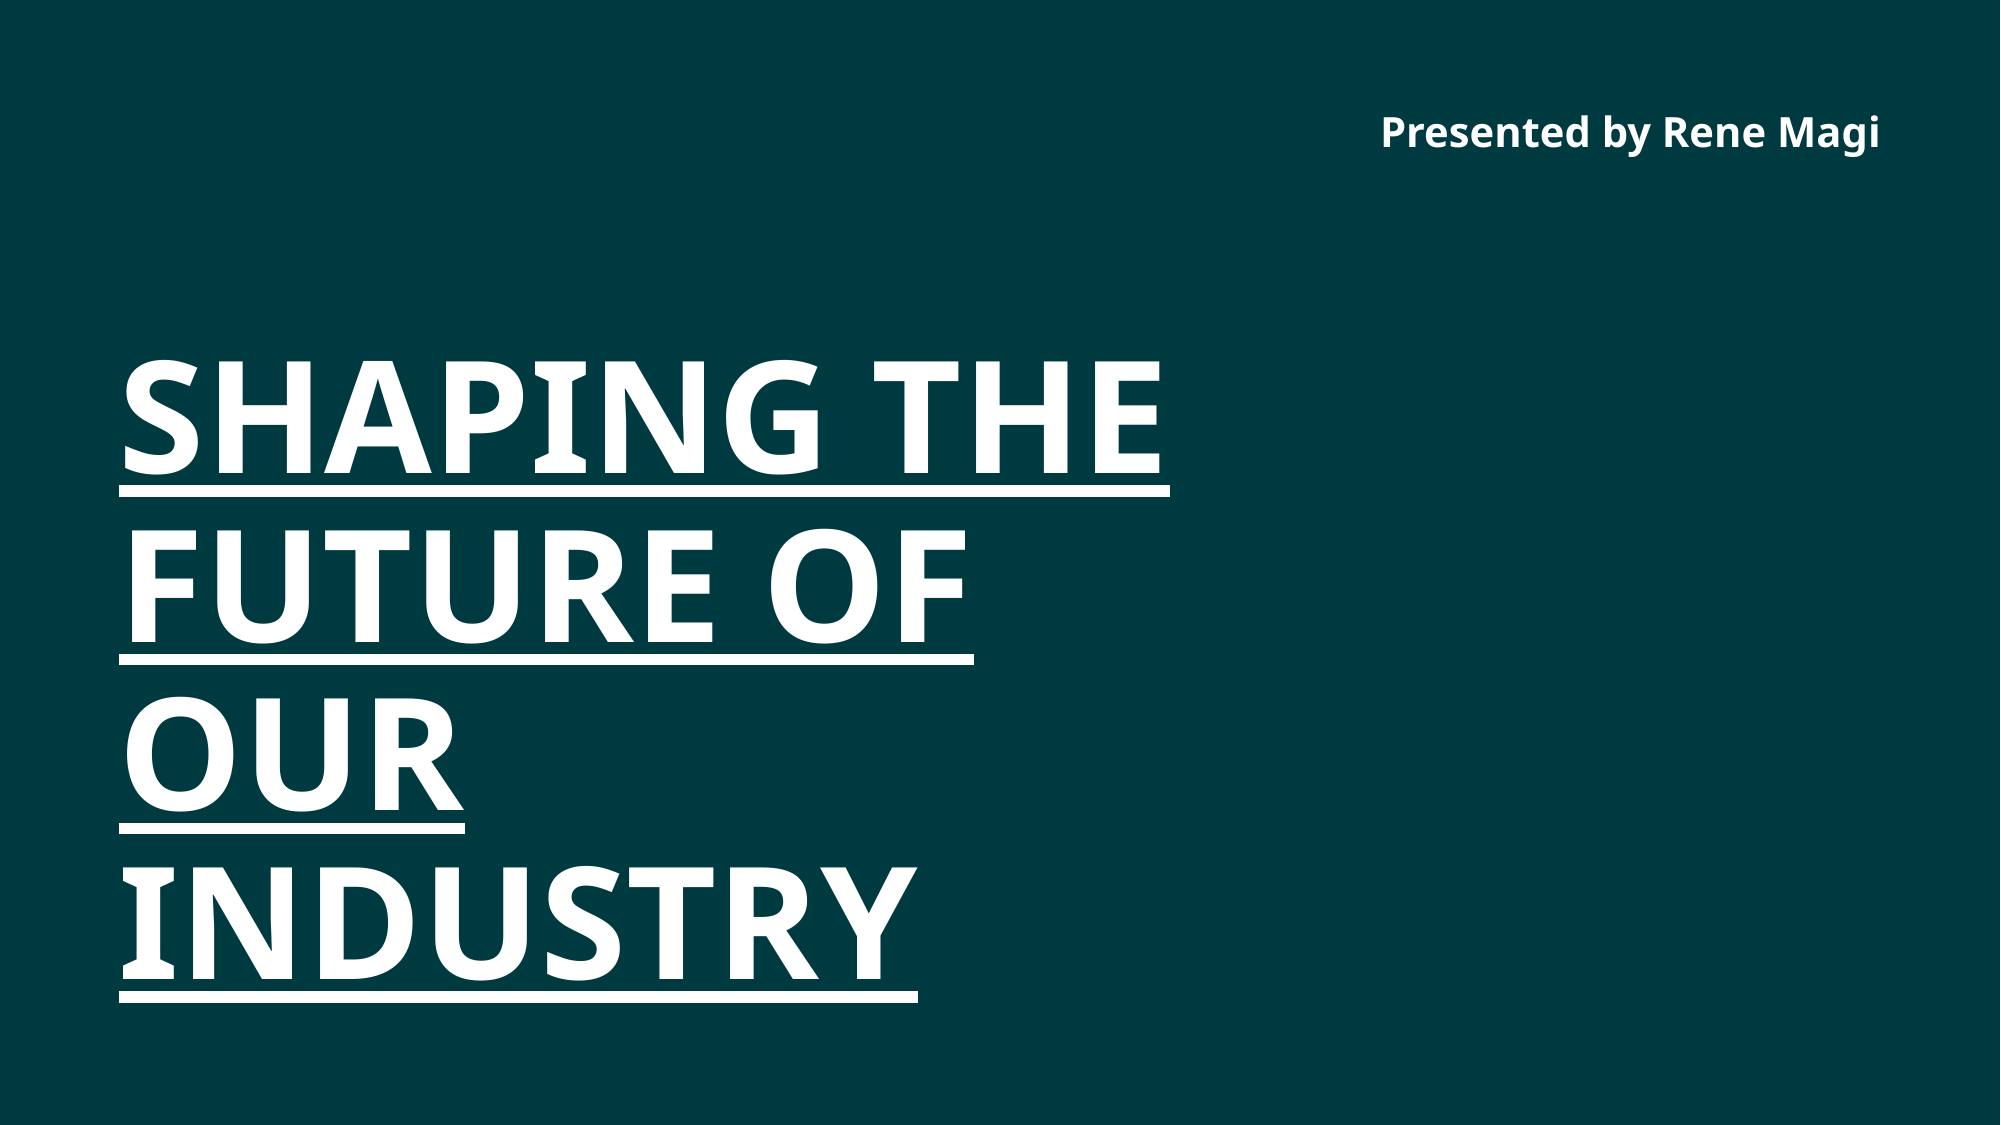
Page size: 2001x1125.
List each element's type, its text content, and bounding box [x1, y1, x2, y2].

subtitle Presented by Rene Magi [1340, 104, 1896, 350]
title SHAPING THE FUTURE OF OUR INDUSTRY [103, 104, 1278, 1021]
